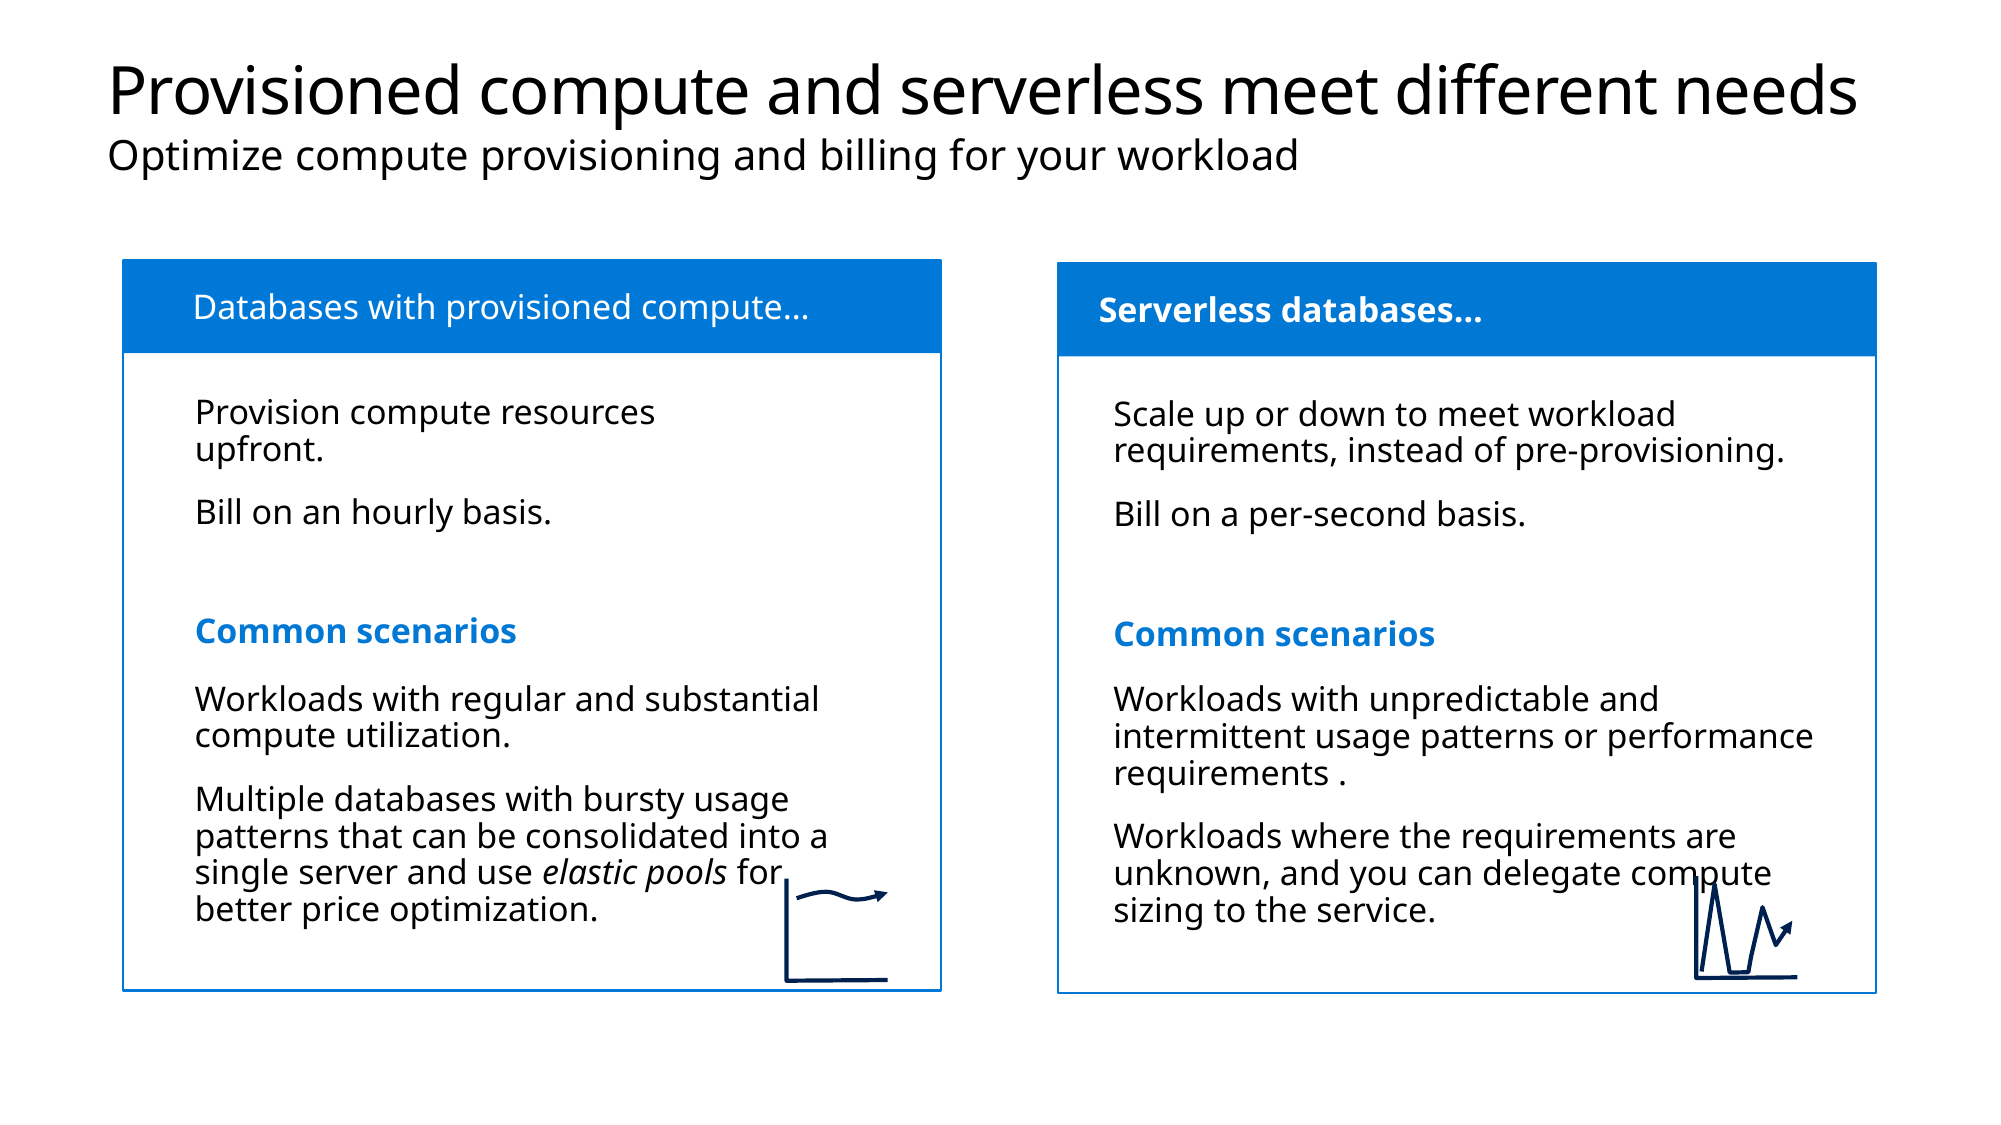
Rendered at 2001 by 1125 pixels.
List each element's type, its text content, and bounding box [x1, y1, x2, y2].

subtitle Optimize compute provisioning and billing for your workload [107, 128, 1893, 205]
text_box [123, 260, 942, 991]
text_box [1058, 262, 1877, 993]
title Provisioned compute and serverless meet different needs [107, 52, 1893, 128]
